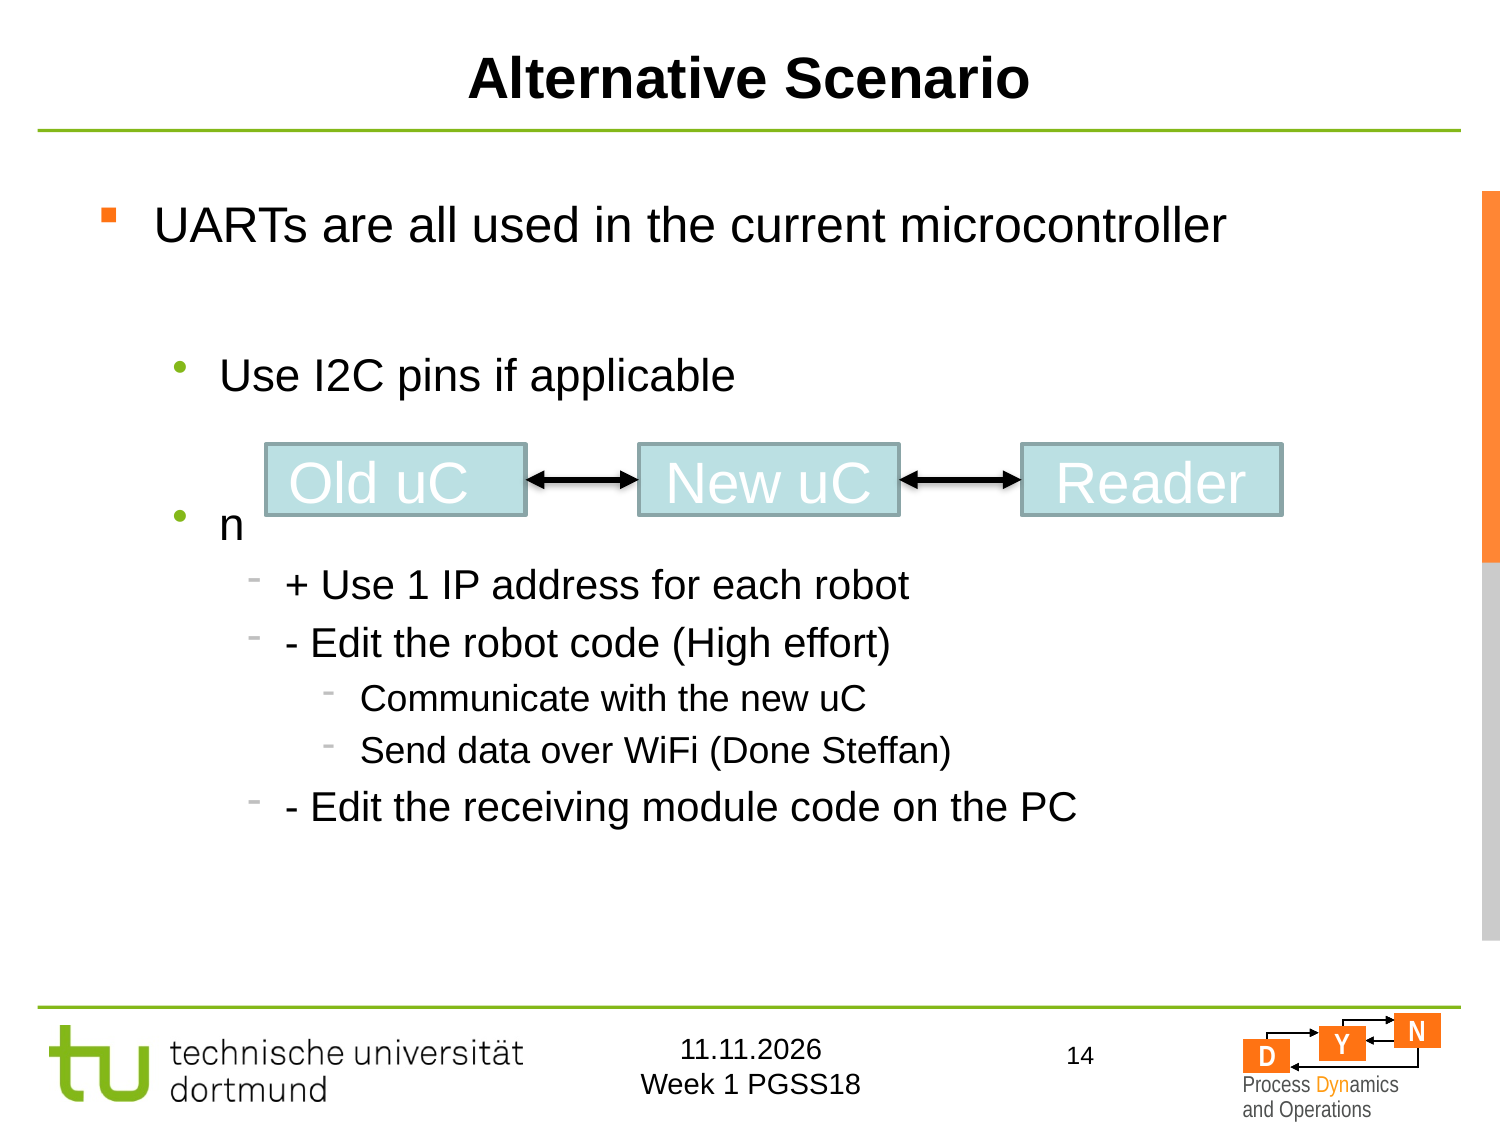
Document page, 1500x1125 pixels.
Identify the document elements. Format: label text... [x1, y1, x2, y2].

picture [49, 1025, 523, 1102]
slide_number 14 [906, 1031, 1095, 1107]
title Alternative Scenario [81, 10, 1417, 141]
text_box Old uC [264, 442, 528, 517]
text_box Reader [1020, 442, 1284, 517]
text_box New uC [637, 442, 901, 517]
list UARTs are all used in the current microcontroller Use I2C pins if applicable n + Use 1 IP address for each robot - Edit the robot code (High effort) Communicate with the new uC Send data over WiFi (Done Steffan) - Edit the receiving module code on the PC [81, 184, 1417, 988]
